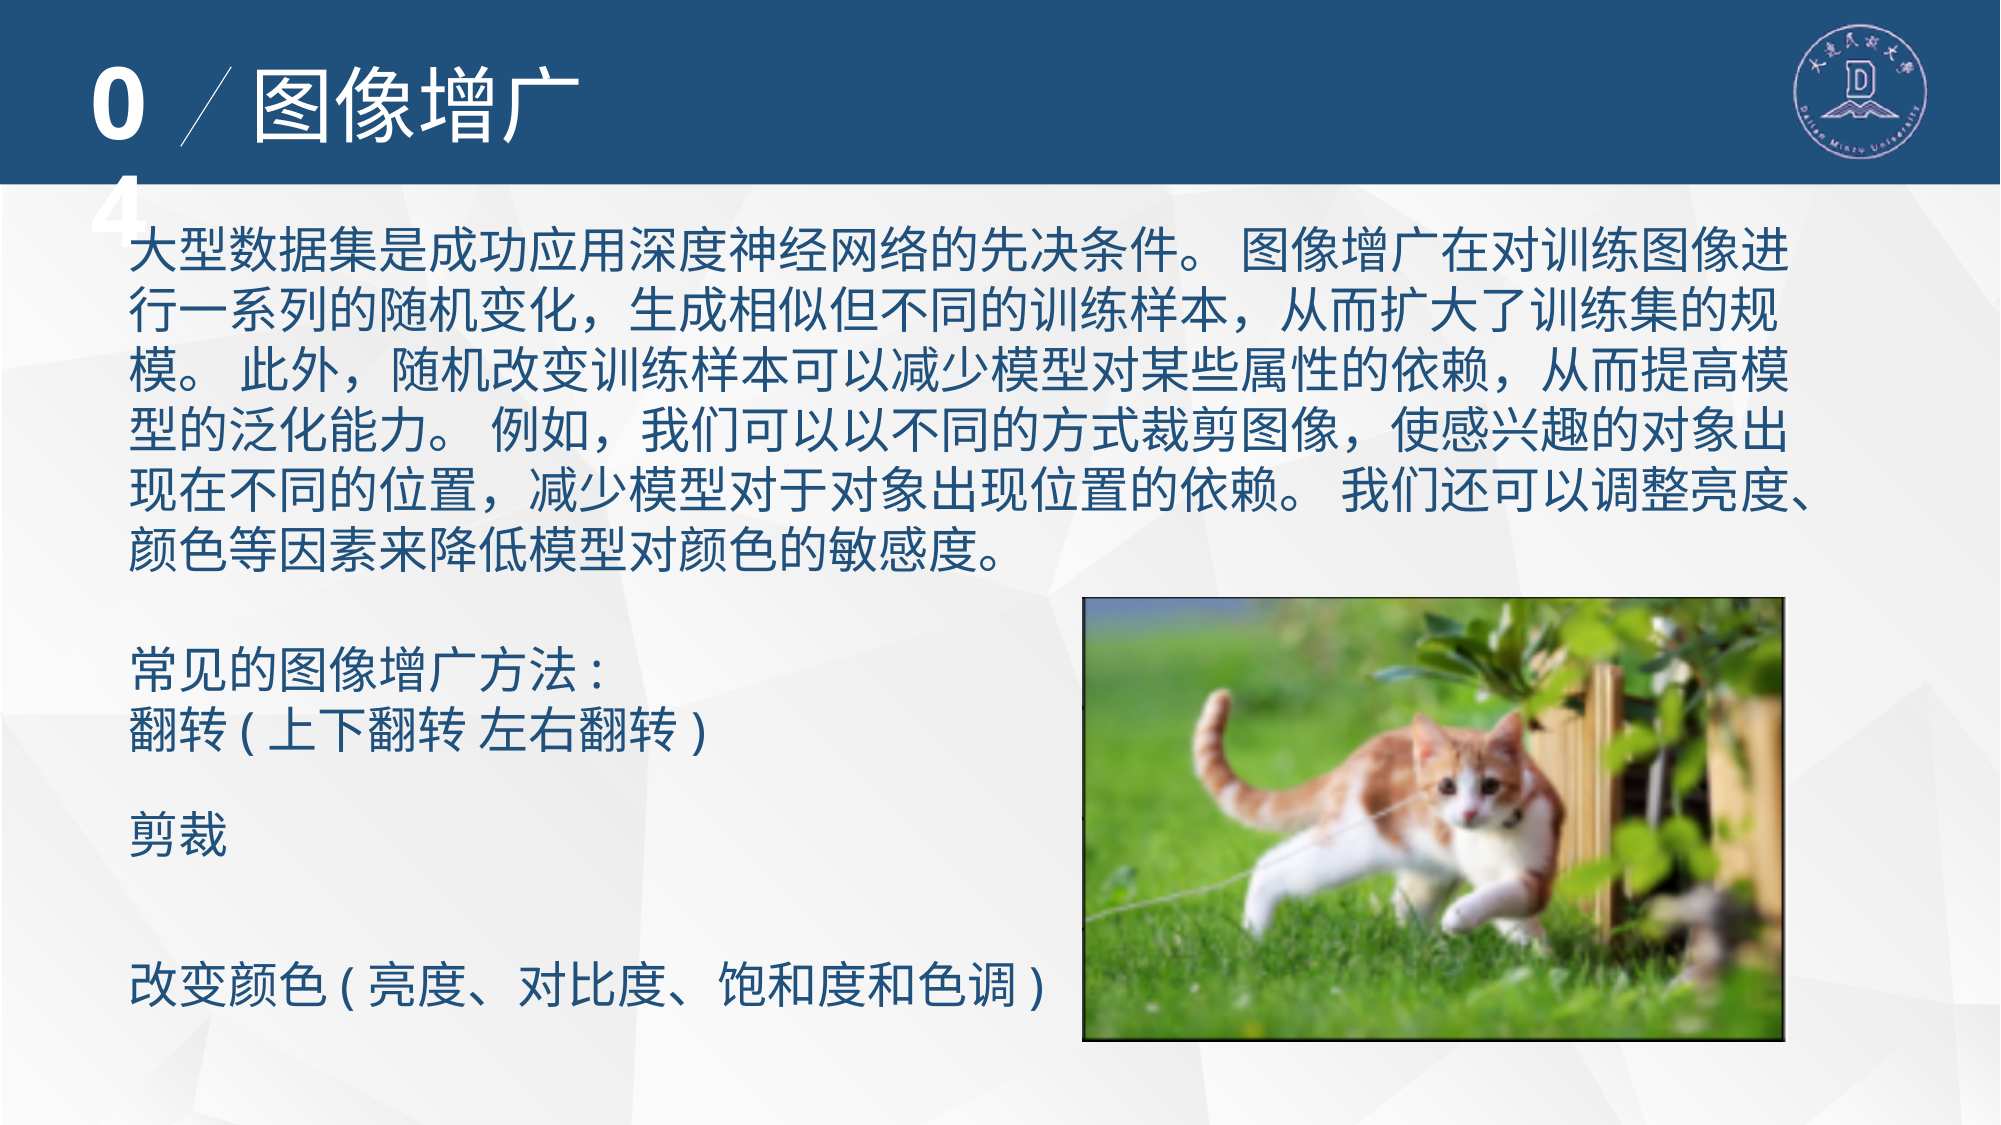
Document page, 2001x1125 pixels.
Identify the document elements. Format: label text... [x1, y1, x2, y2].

text_box 大型数据集是成功应用深度神经网络的先决条件。 图像增广在对训练图像进行一系列的随机变化，生成相似但不同的训练样本，从而扩大了训练集的规模。 此外，随机改变训练样本可以减少模型对某些属性的依赖，从而提高模型的泛化能力。 例如，我们可以以不同的方式裁剪图像，使感兴趣的对象出现在不同的位置，减少模型对于对象出现位置的依赖。 我们还可以调整亮度、颜色等因素来降低模型对颜色的敏感度。 常见的图像增广方法: 翻转(上下翻转 左右翻转) 剪裁 改变颜色(亮度、对比度、饱和度和色调) [113, 211, 1843, 1066]
list 04 [75, 45, 218, 212]
picture [1783, 16, 1934, 166]
list 图像增广 [235, 57, 1260, 139]
picture [1082, 597, 1788, 1042]
picture [0, 0, 2001, 1125]
